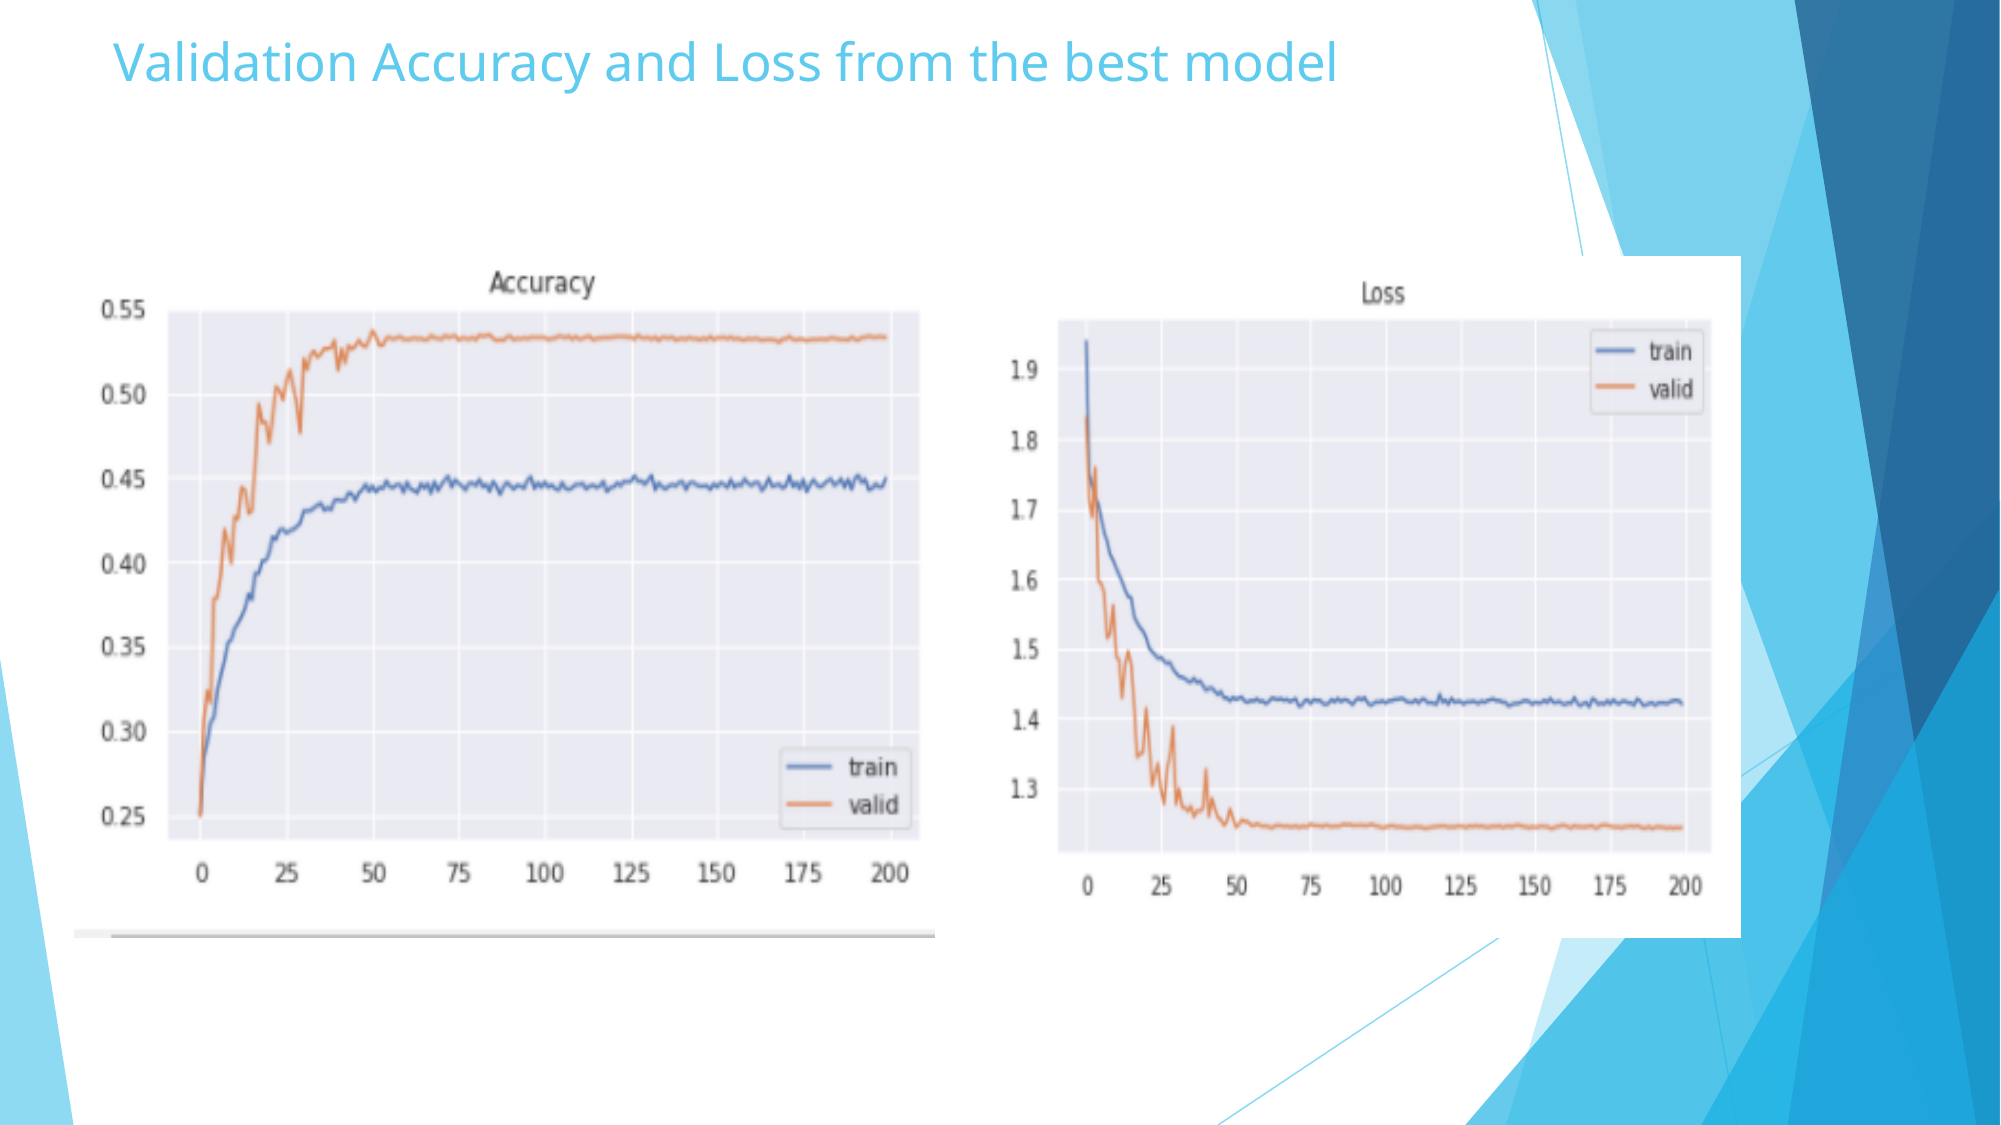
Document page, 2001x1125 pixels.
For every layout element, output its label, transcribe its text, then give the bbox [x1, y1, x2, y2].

title Validation Accuracy and Loss from the best model [98, 21, 1509, 127]
picture [46, 255, 935, 938]
picture [999, 255, 1741, 938]
